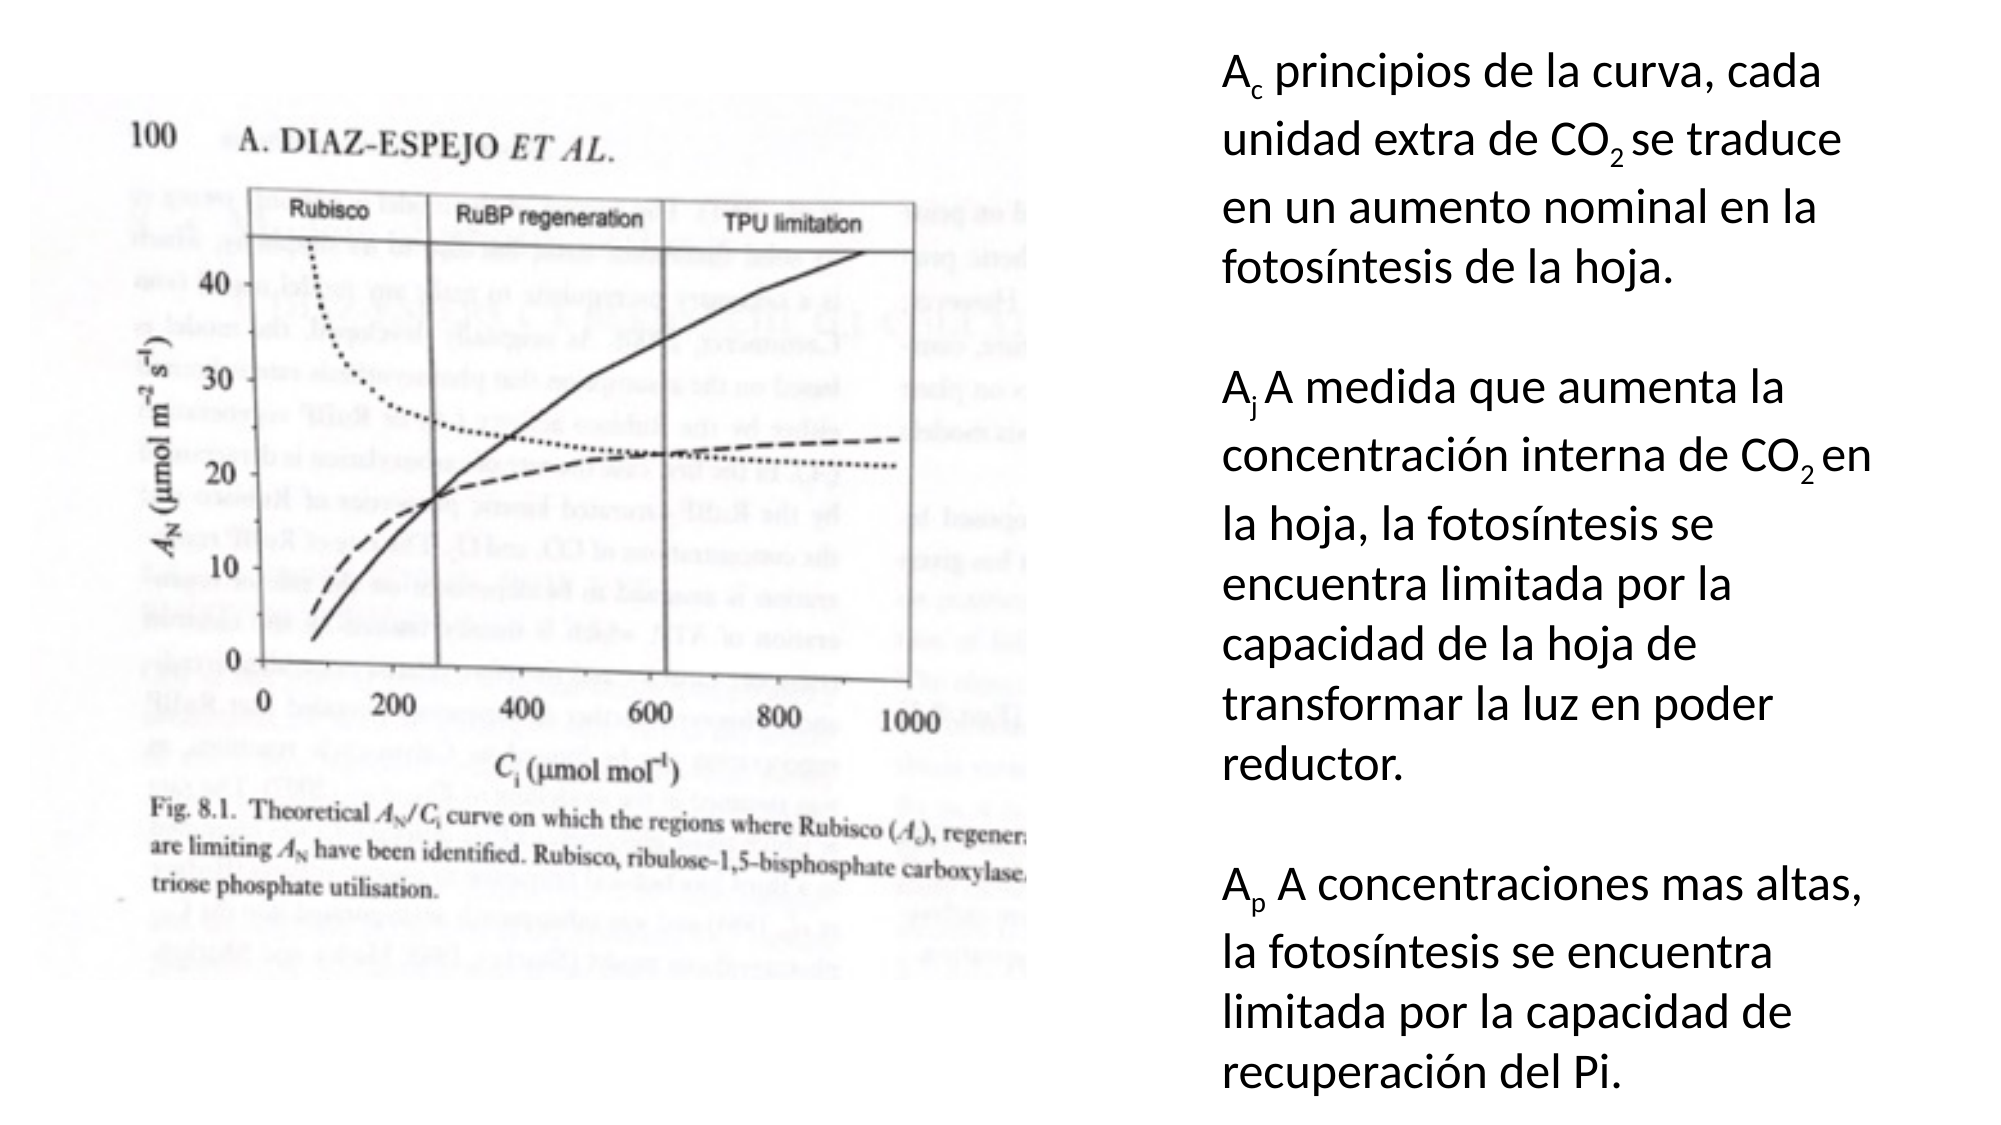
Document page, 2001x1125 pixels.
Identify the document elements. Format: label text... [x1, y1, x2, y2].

picture [30, 93, 1027, 980]
text_box Ac principios de la curva, cada unidad extra de CO2 se traduce en un aumento nominal en la fotosíntesis de la hoja. Aj A medida que aumenta la concentración interna de CO2 en la hoja, la fotosíntesis se encuentra limitada por la capacidad de la hoja de transformar la luz en poder reductor. Ap A concentraciones mas altas, la fotosíntesis se encuentra limitada por la capacidad de recuperación del Pi. [1207, 29, 1918, 1125]
